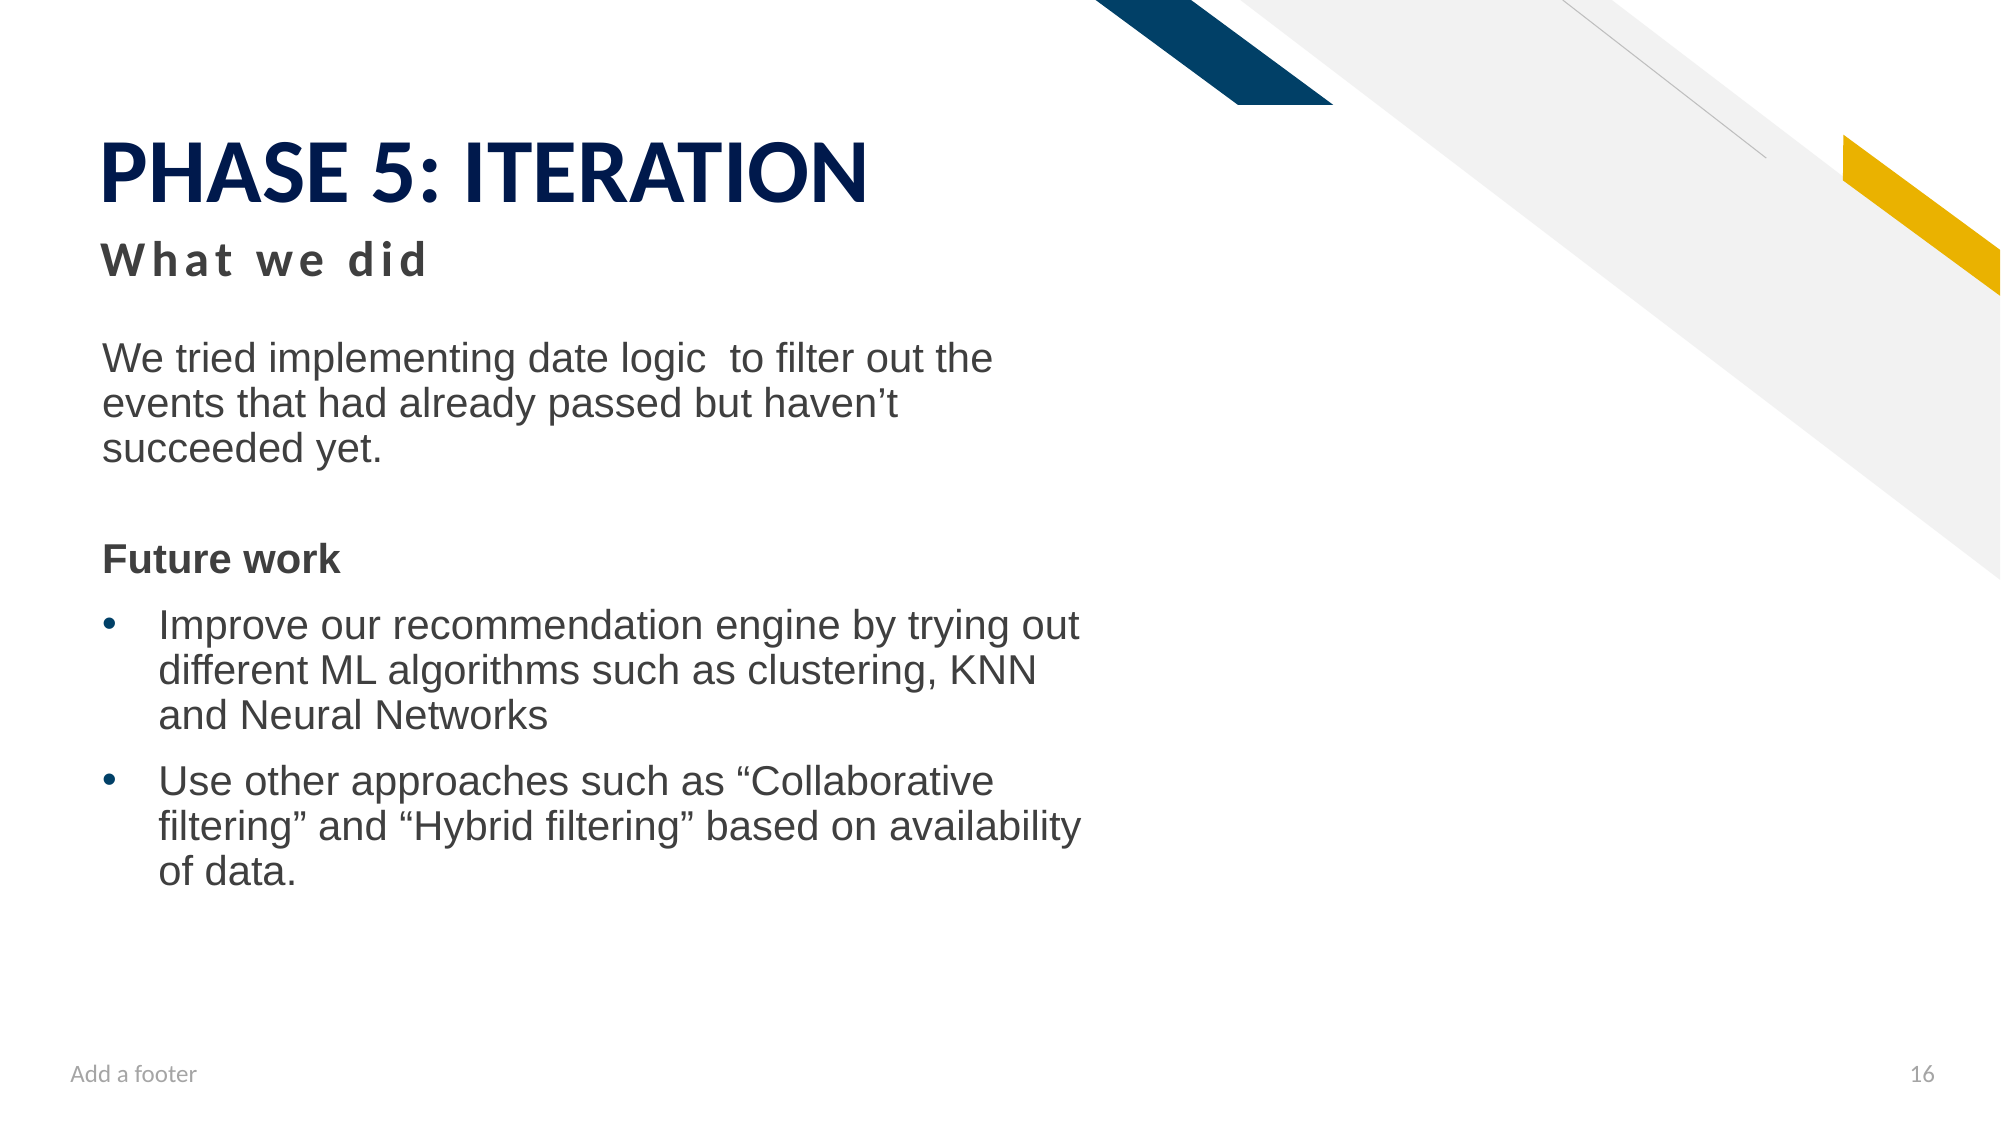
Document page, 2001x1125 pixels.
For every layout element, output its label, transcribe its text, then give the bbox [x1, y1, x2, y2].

footer Add a footer [55, 1042, 731, 1103]
list We tried implementing date logic to filter out the events that had already passed but haven’t succeeded yet. Future work Improve our recommendation engine by trying out different ML algorithms such as clustering, KNN and Neural Networks Use other approaches such as “Collaborative filtering” and “Hybrid filtering” based on availability of data. [87, 329, 1122, 999]
list What we did [85, 225, 1295, 326]
slide_number 16 [1828, 1042, 1950, 1103]
title PHASE 5: ITERATION [85, 34, 1453, 223]
